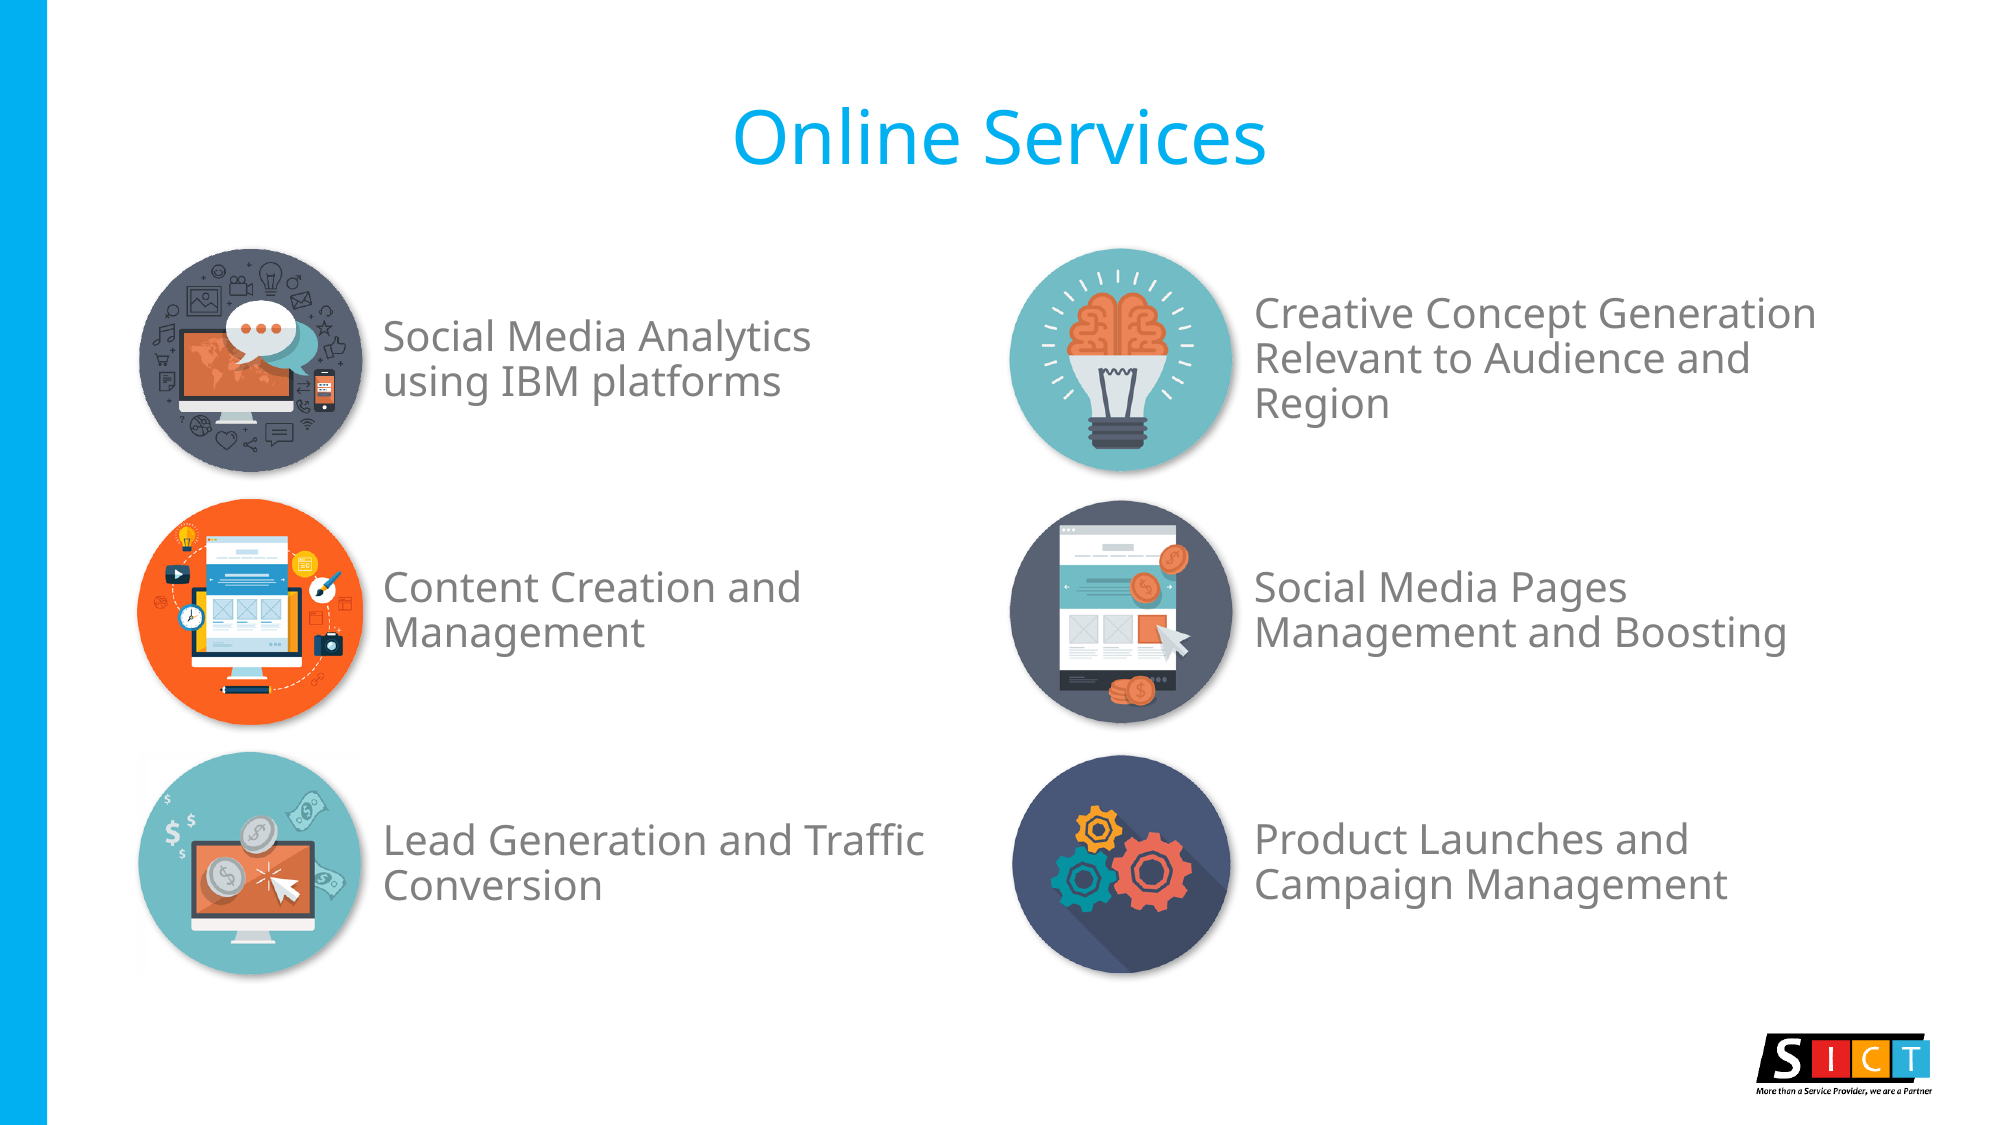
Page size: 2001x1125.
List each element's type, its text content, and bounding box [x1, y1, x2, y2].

picture [137, 247, 363, 473]
title Online Services [137, 59, 1863, 220]
list Creative Concept Generation Relevant to Audience and Region [1238, 247, 1863, 472]
picture [1750, 1027, 1938, 1103]
list Social Media Analytics using IBM platforms [367, 247, 941, 473]
picture [137, 499, 363, 725]
list Product Launches and Campaign Management [1238, 751, 1863, 976]
picture [137, 751, 363, 977]
picture [1008, 751, 1234, 977]
picture [1008, 247, 1234, 473]
list Content Creation and Management [367, 499, 941, 725]
picture [1008, 499, 1234, 725]
list Lead Generation and Traffic Conversion [367, 751, 941, 977]
list Social Media Pages Management and Boosting [1238, 499, 1863, 724]
